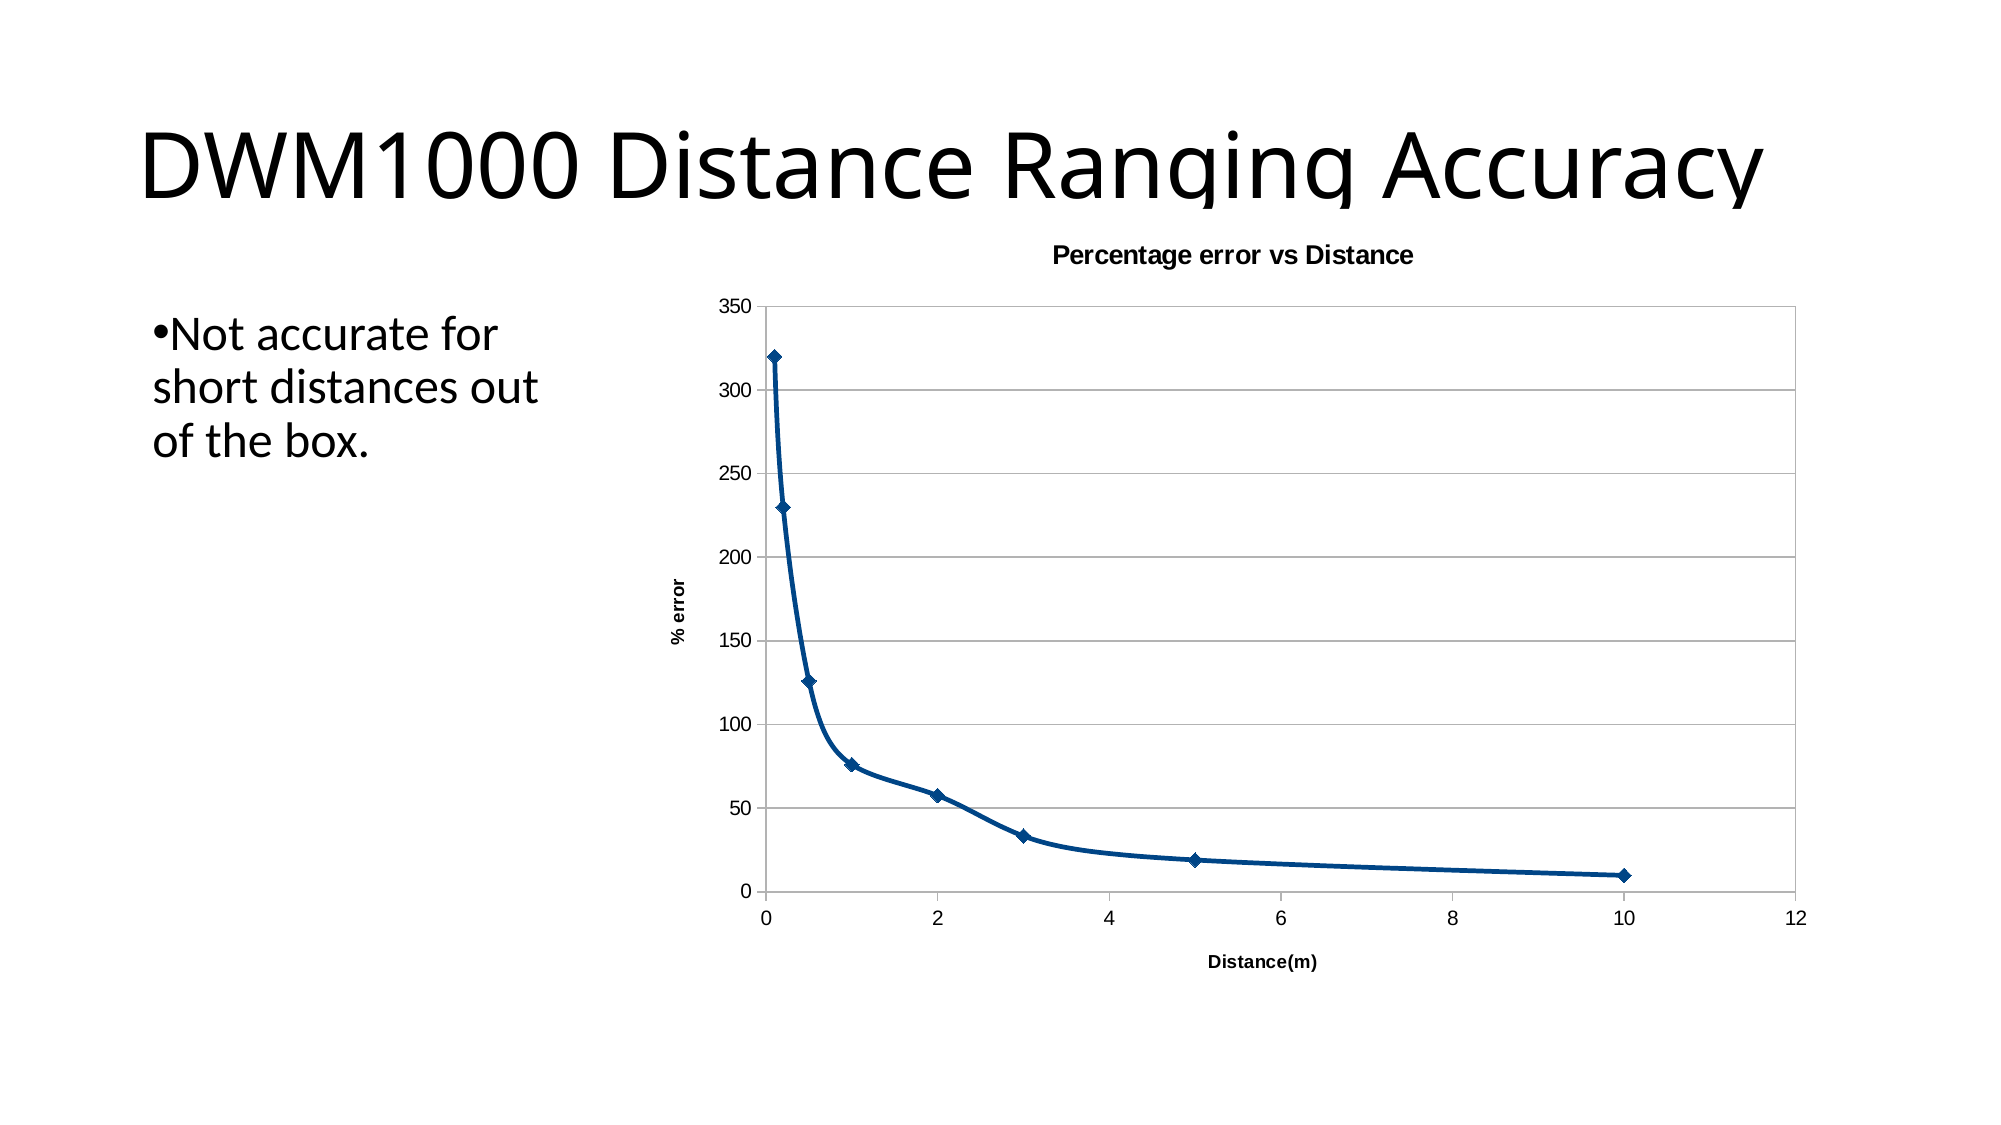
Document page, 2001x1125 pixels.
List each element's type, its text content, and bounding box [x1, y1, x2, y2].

text_box Not accurate for short distances out of the box. [137, 299, 567, 1014]
text_box DWM1000 Distance Ranging Accuracy [137, 59, 1863, 278]
chart [634, 208, 1831, 1005]
